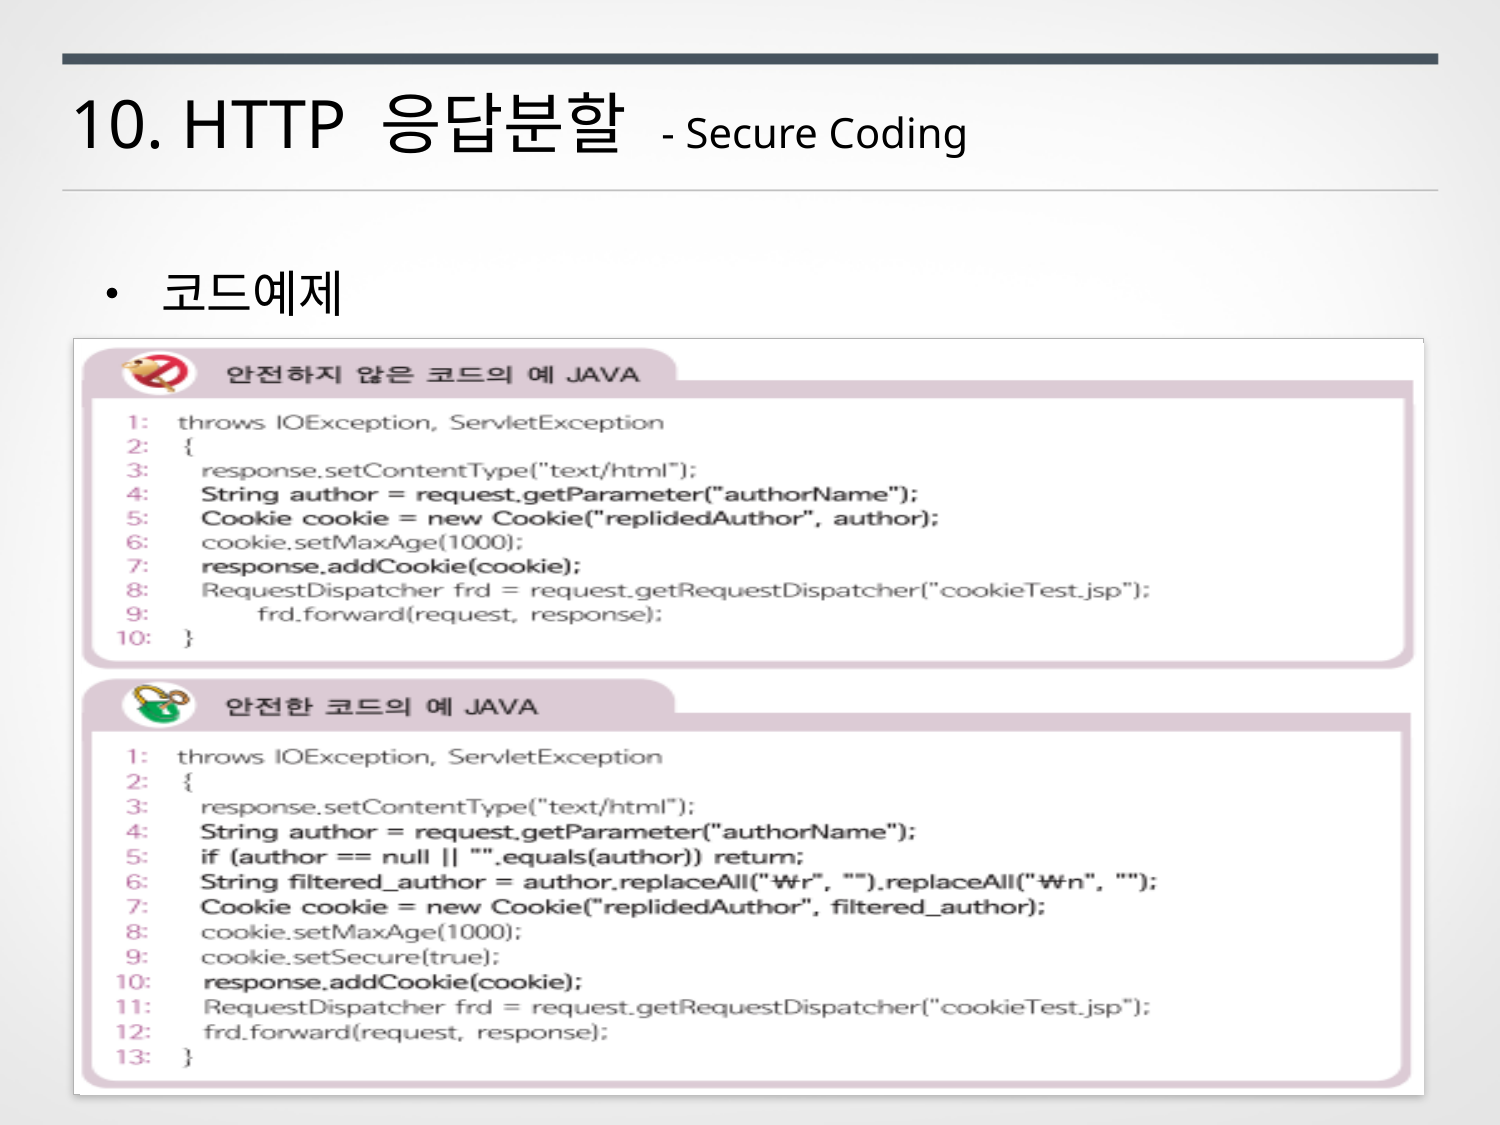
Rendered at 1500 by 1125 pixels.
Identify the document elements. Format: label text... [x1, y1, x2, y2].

picture [0, 0, 1500, 1125]
text_box [73, 338, 1424, 1095]
text_box • 코드예제 [73, 255, 1424, 330]
text_box 10. HTTP 응답분할 - Secure Coding [70, 74, 1424, 173]
